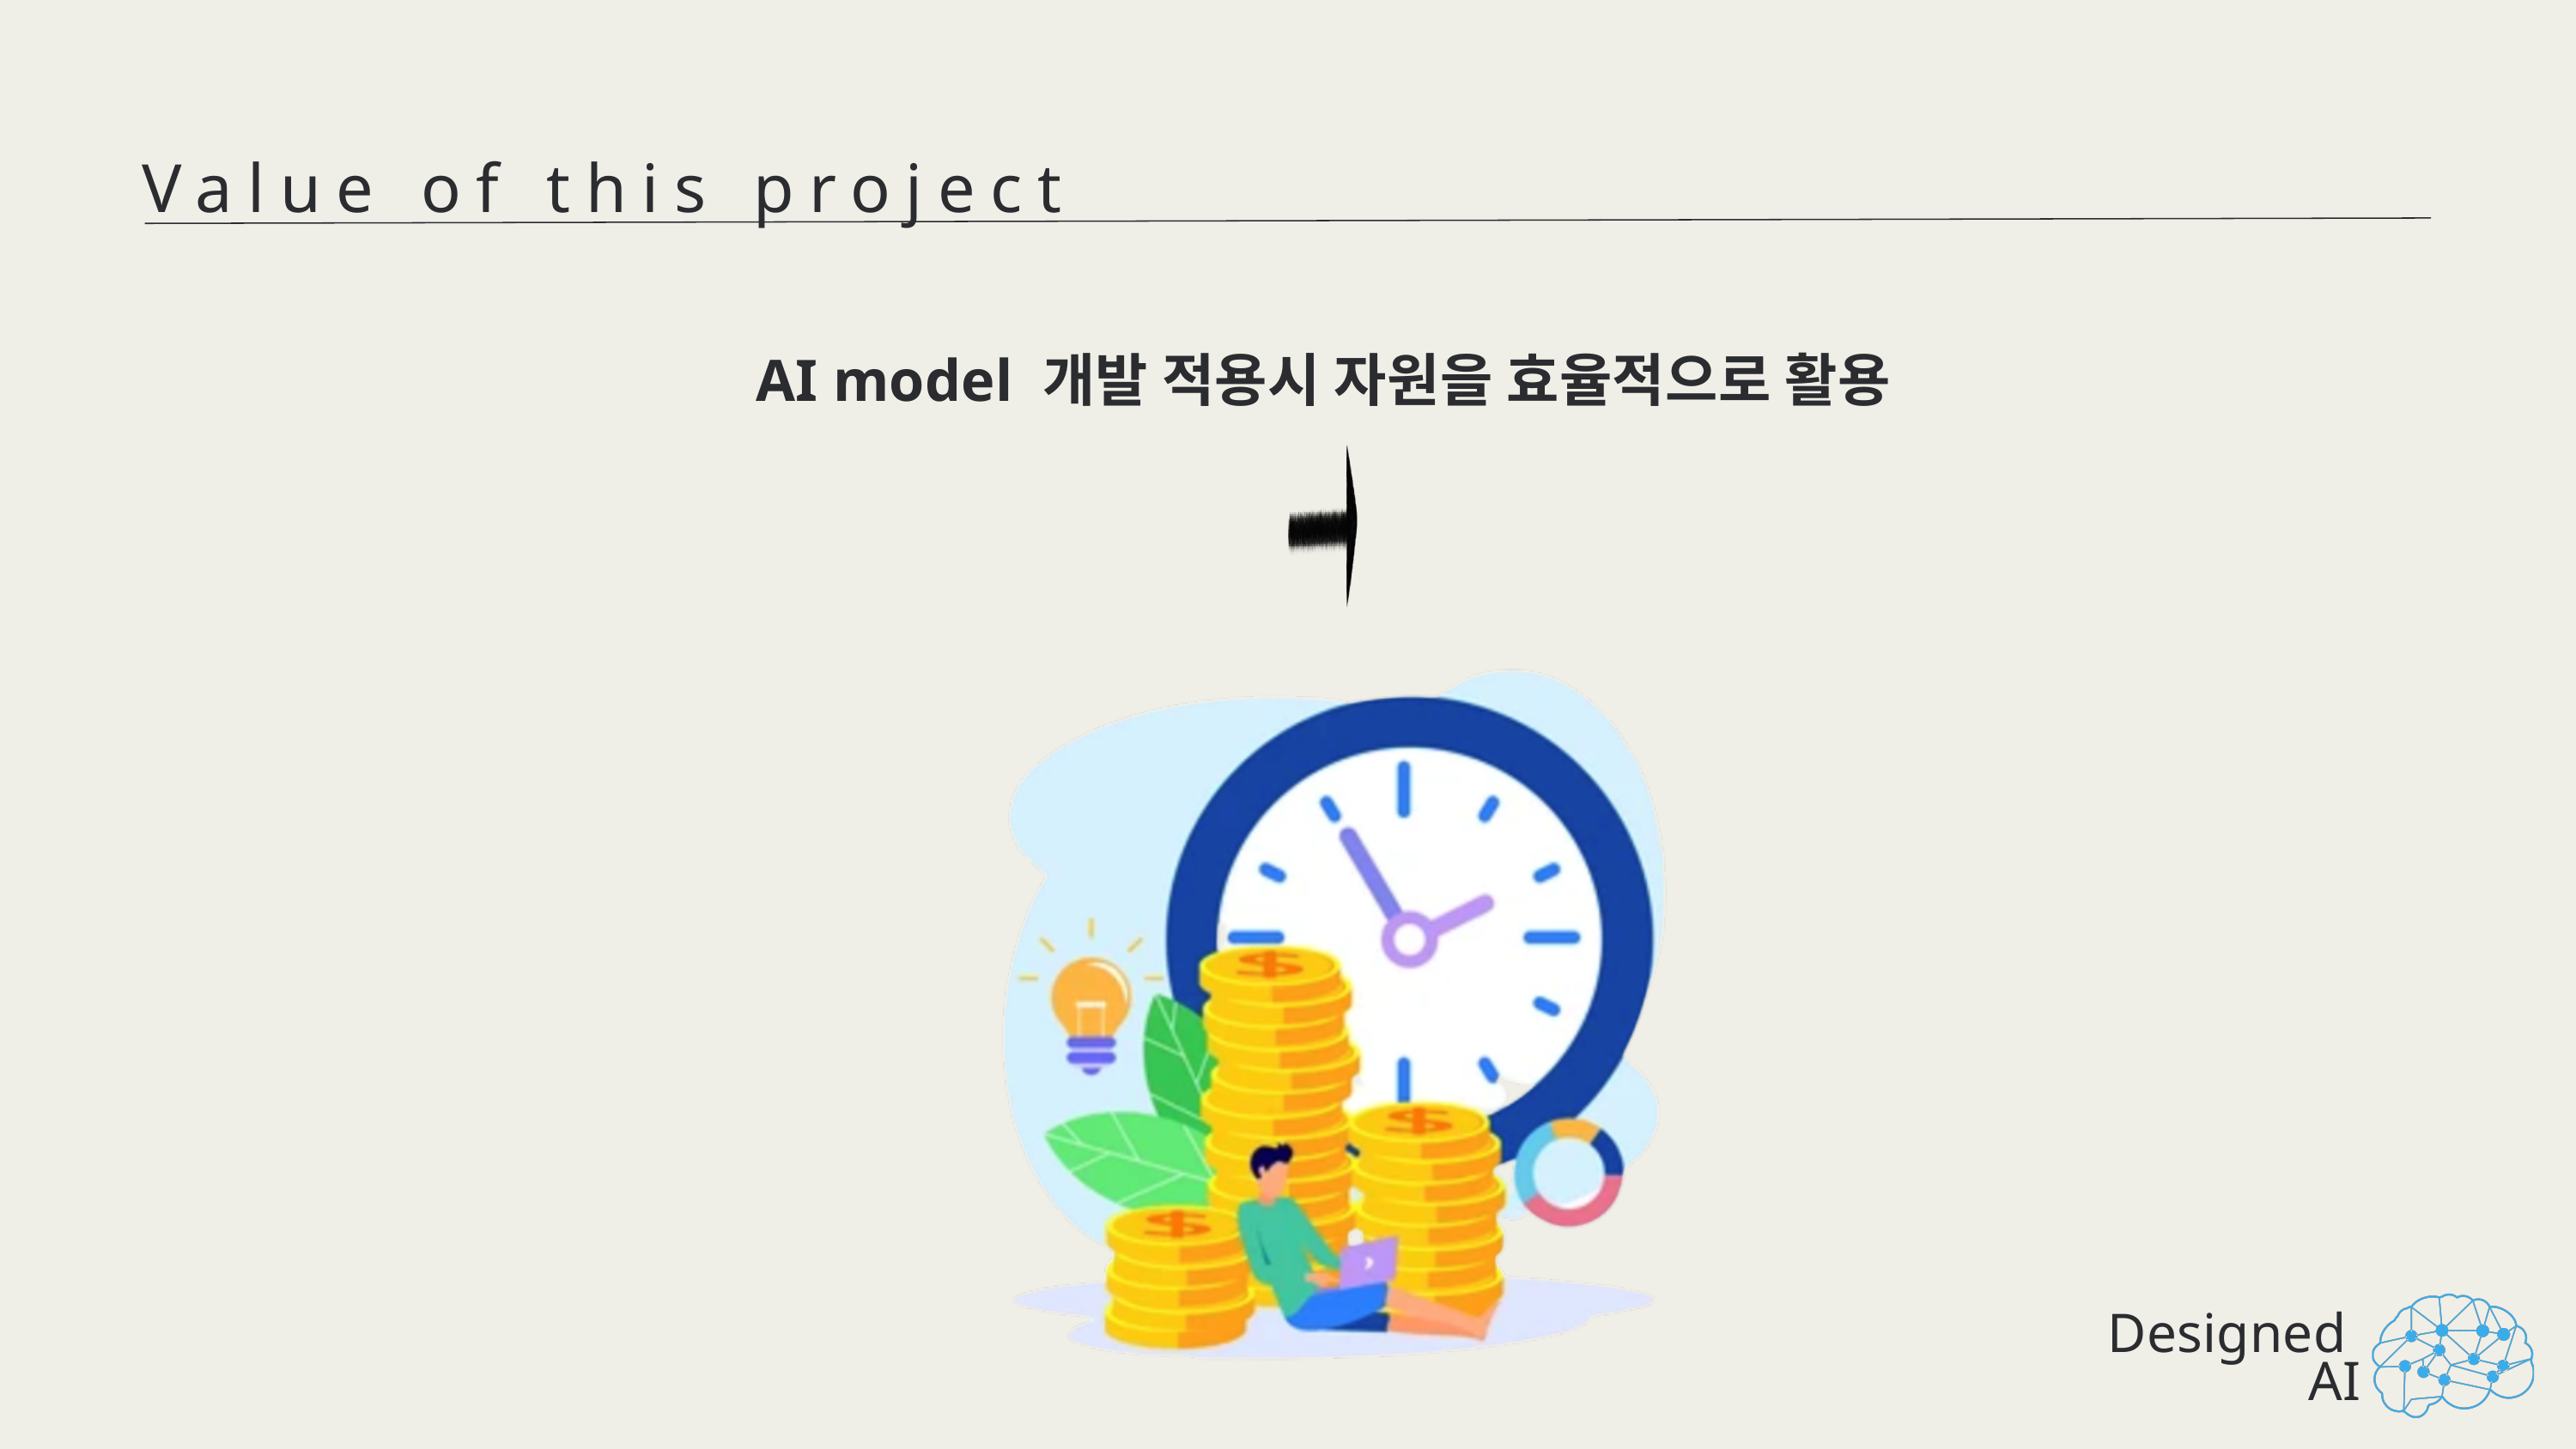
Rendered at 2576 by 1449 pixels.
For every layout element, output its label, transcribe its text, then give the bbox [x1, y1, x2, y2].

text_box [1288, 445, 1358, 607]
text_box Value of this project [142, 132, 2428, 226]
text_box AI model 개발 적용시 자원을 효율적으로 활용 [740, 337, 1907, 413]
picture [901, 638, 1740, 1403]
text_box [2060, 1292, 2535, 1418]
